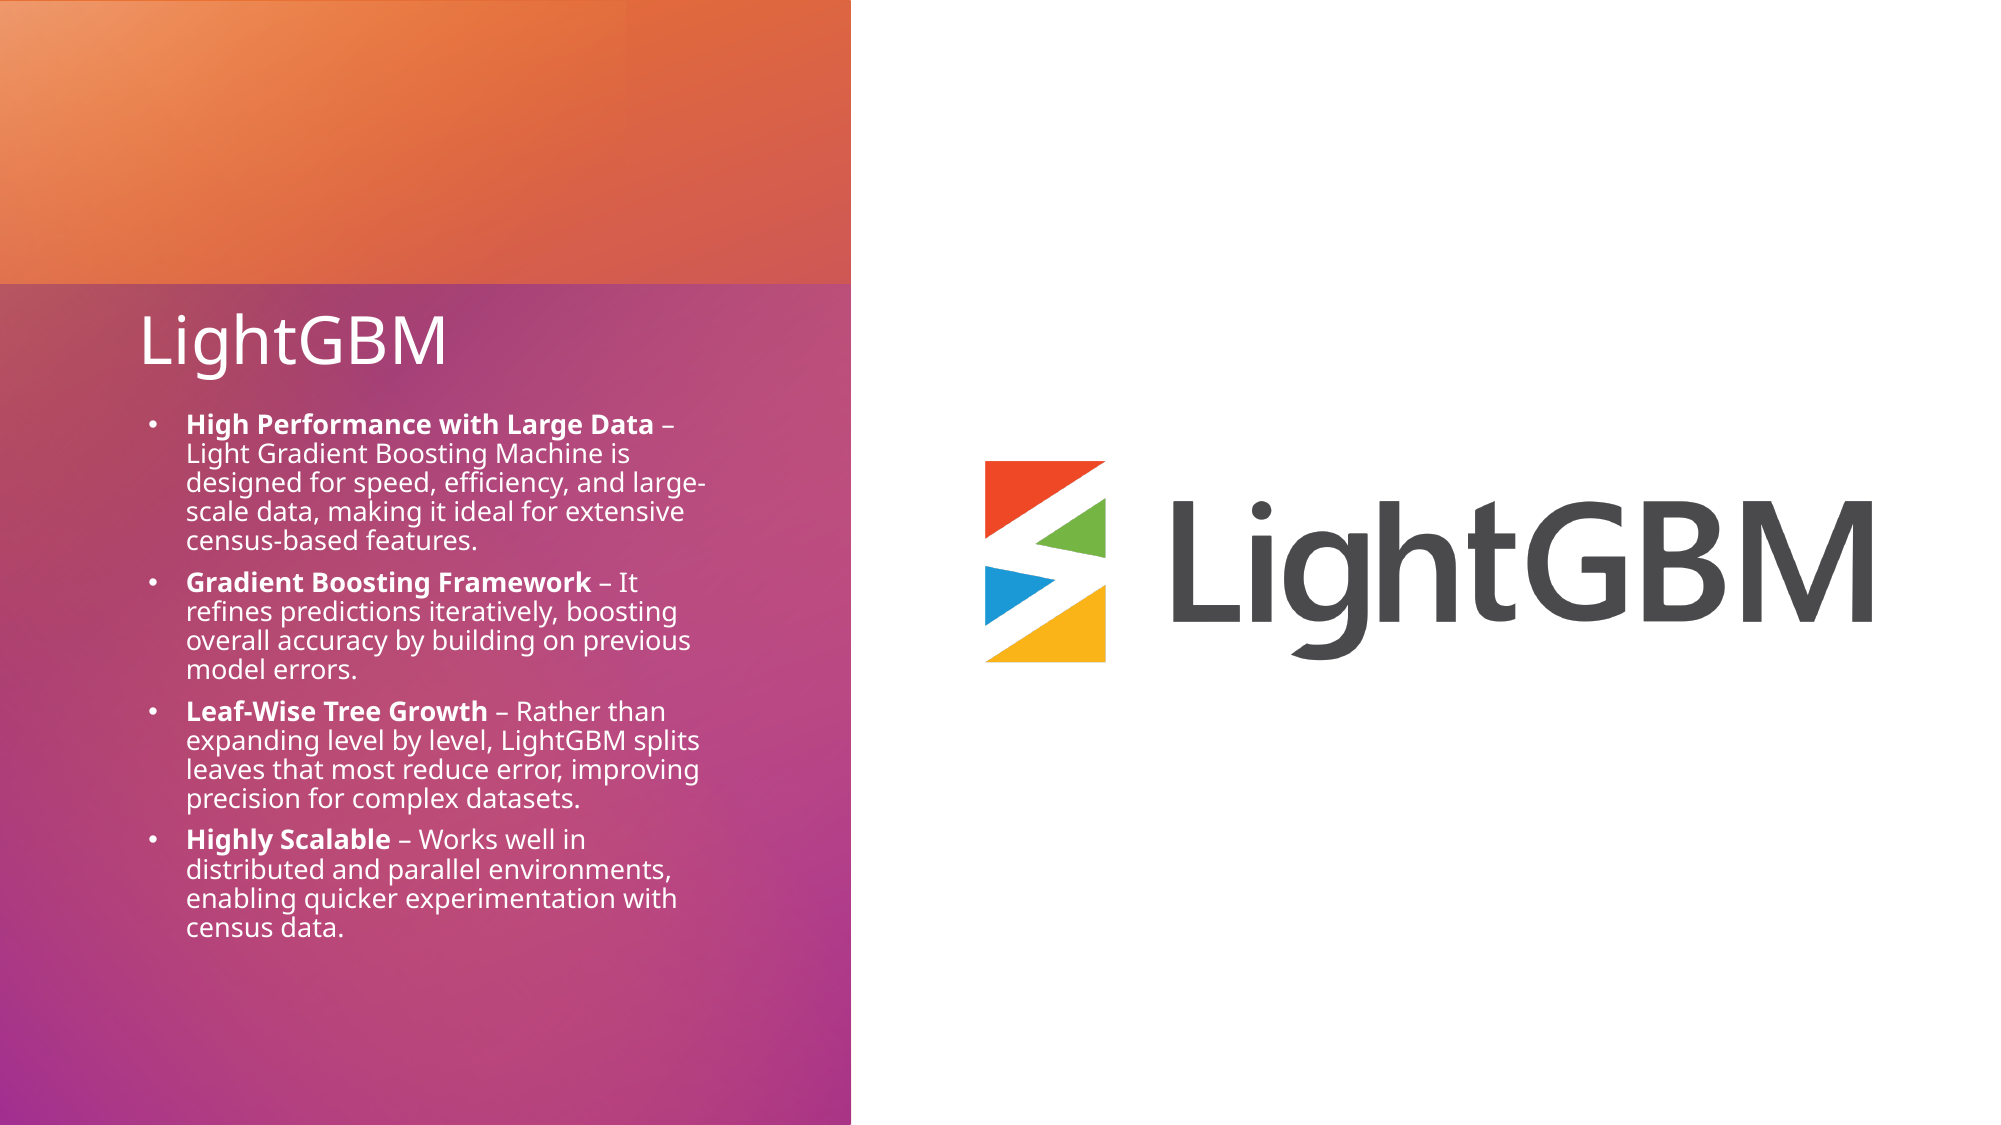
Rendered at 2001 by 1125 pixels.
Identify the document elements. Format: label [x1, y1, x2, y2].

picture [984, 461, 1873, 664]
text_box [0, 0, 853, 1125]
